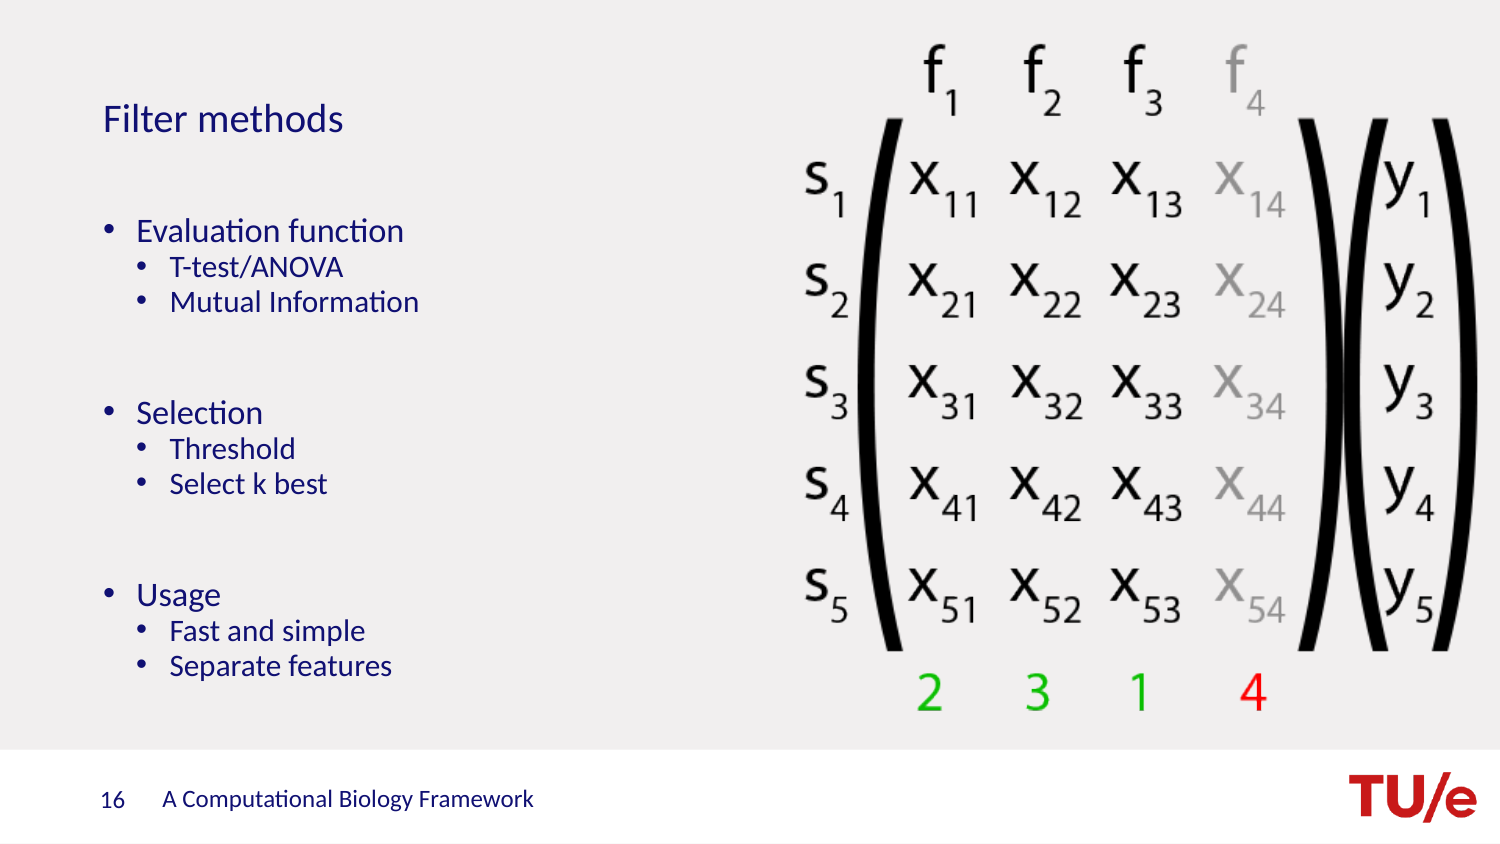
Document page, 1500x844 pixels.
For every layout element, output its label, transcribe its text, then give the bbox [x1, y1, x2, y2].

list Filter methods Evaluation function T-test/ANOVA Mutual Information Selection Threshold Select k best Usage Fast and simple Separate features [103, 102, 694, 750]
footer A Computational Biology Framework [162, 782, 1267, 841]
slide_number 16 [100, 783, 199, 841]
picture [750, 0, 1500, 750]
picture [1336, 759, 1489, 835]
